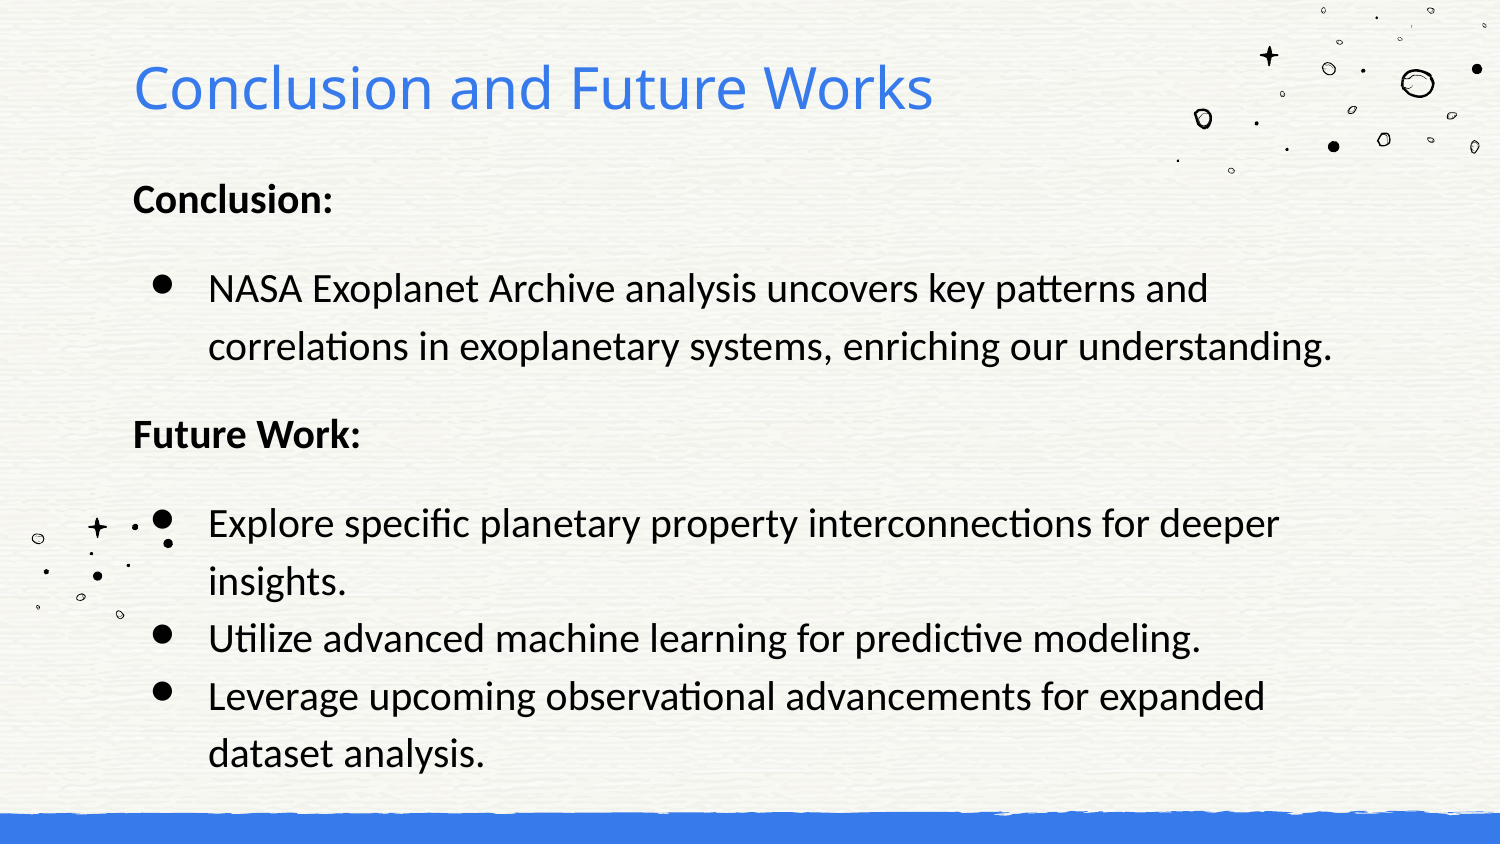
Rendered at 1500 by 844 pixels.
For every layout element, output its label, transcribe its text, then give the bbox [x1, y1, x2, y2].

picture [0, 0, 1500, 815]
list Conclusion: NASA Exoplanet Archive analysis uncovers key patterns and correlations in exoplanetary systems, enriching our understanding. Future Work: Explore specific planetary property interconnections for deeper insights. Utilize advanced machine learning for predictive modeling. Leverage upcoming observational advancements for expanded dataset analysis. [118, 149, 1382, 750]
title Conclusion and Future Works [118, 36, 1382, 129]
